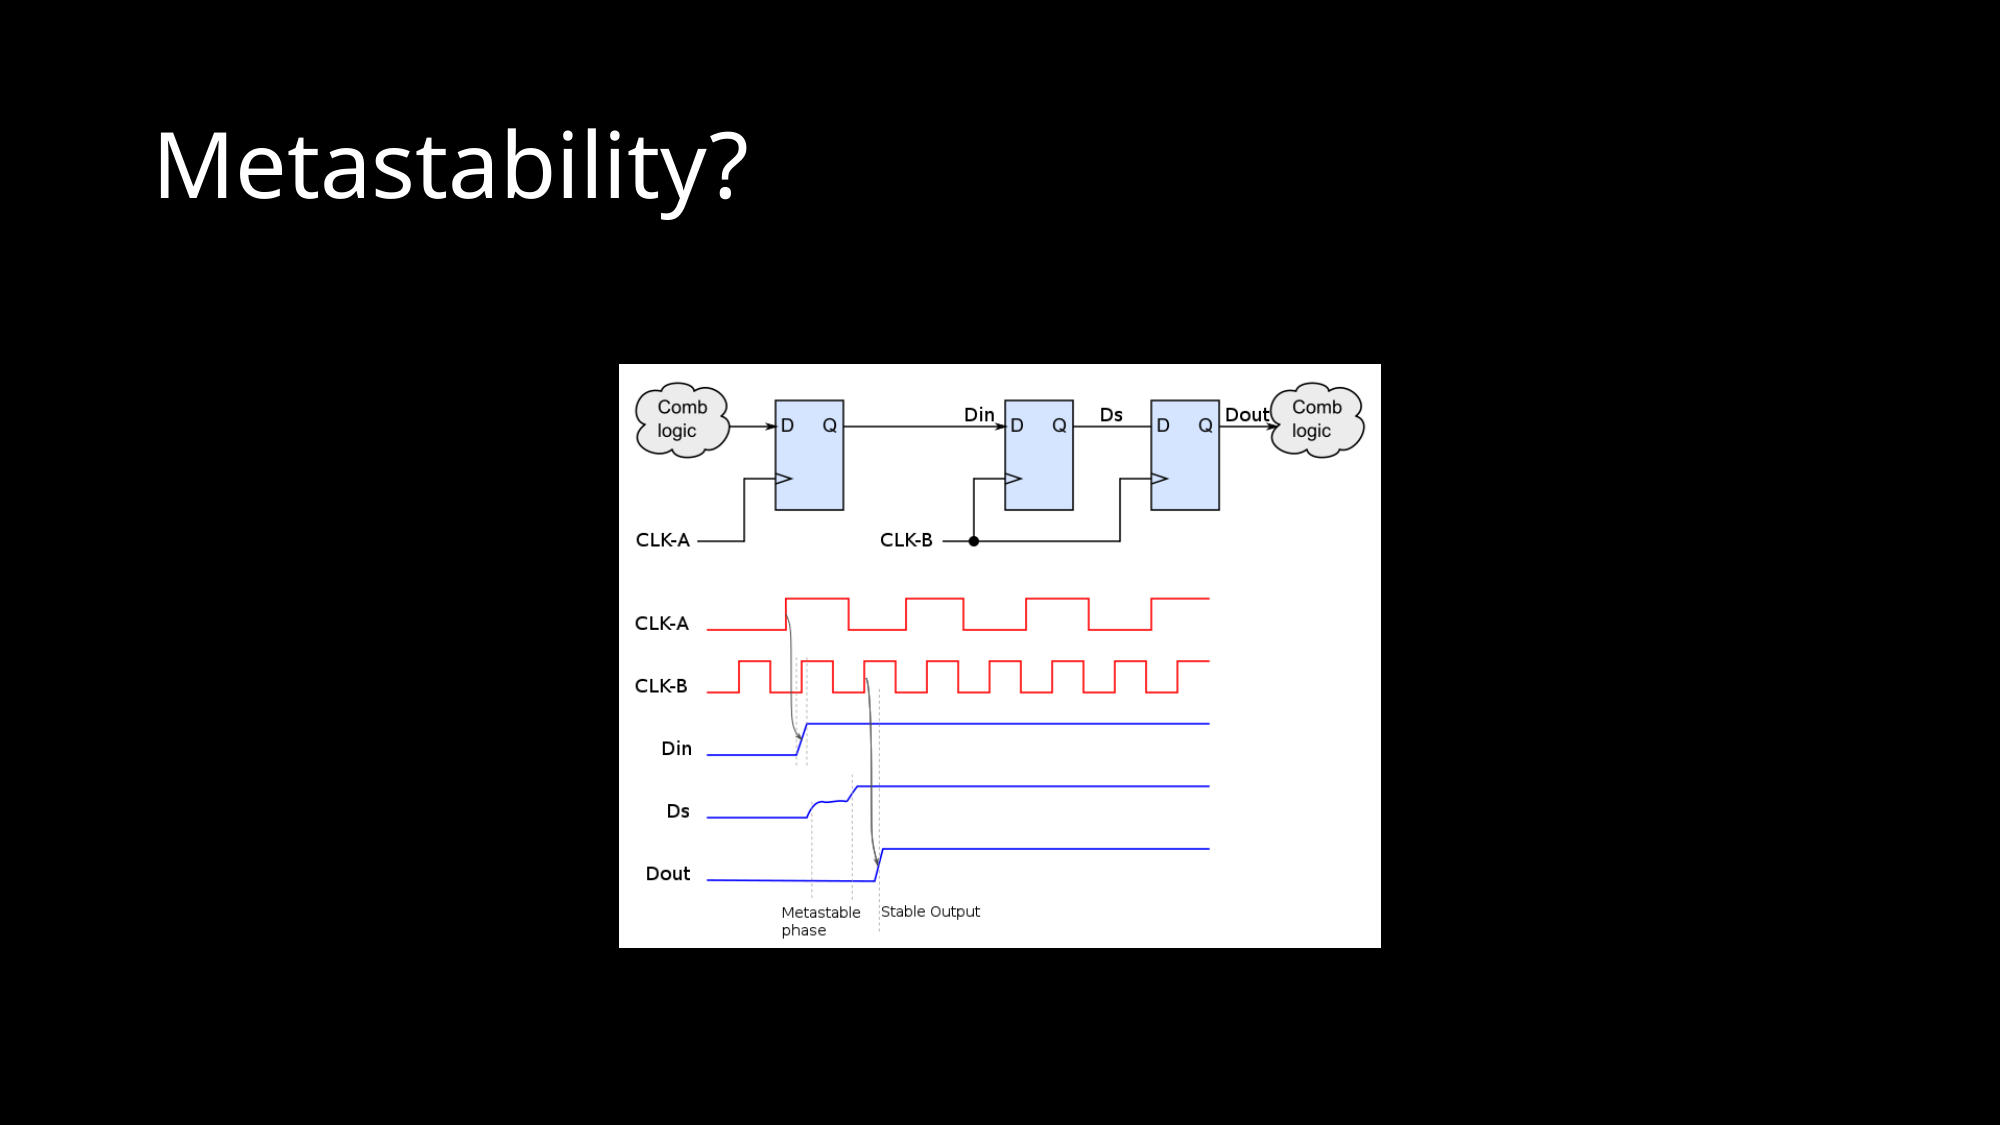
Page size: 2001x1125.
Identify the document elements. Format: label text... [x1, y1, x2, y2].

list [619, 364, 1381, 948]
title Metastability? [137, 59, 1863, 278]
